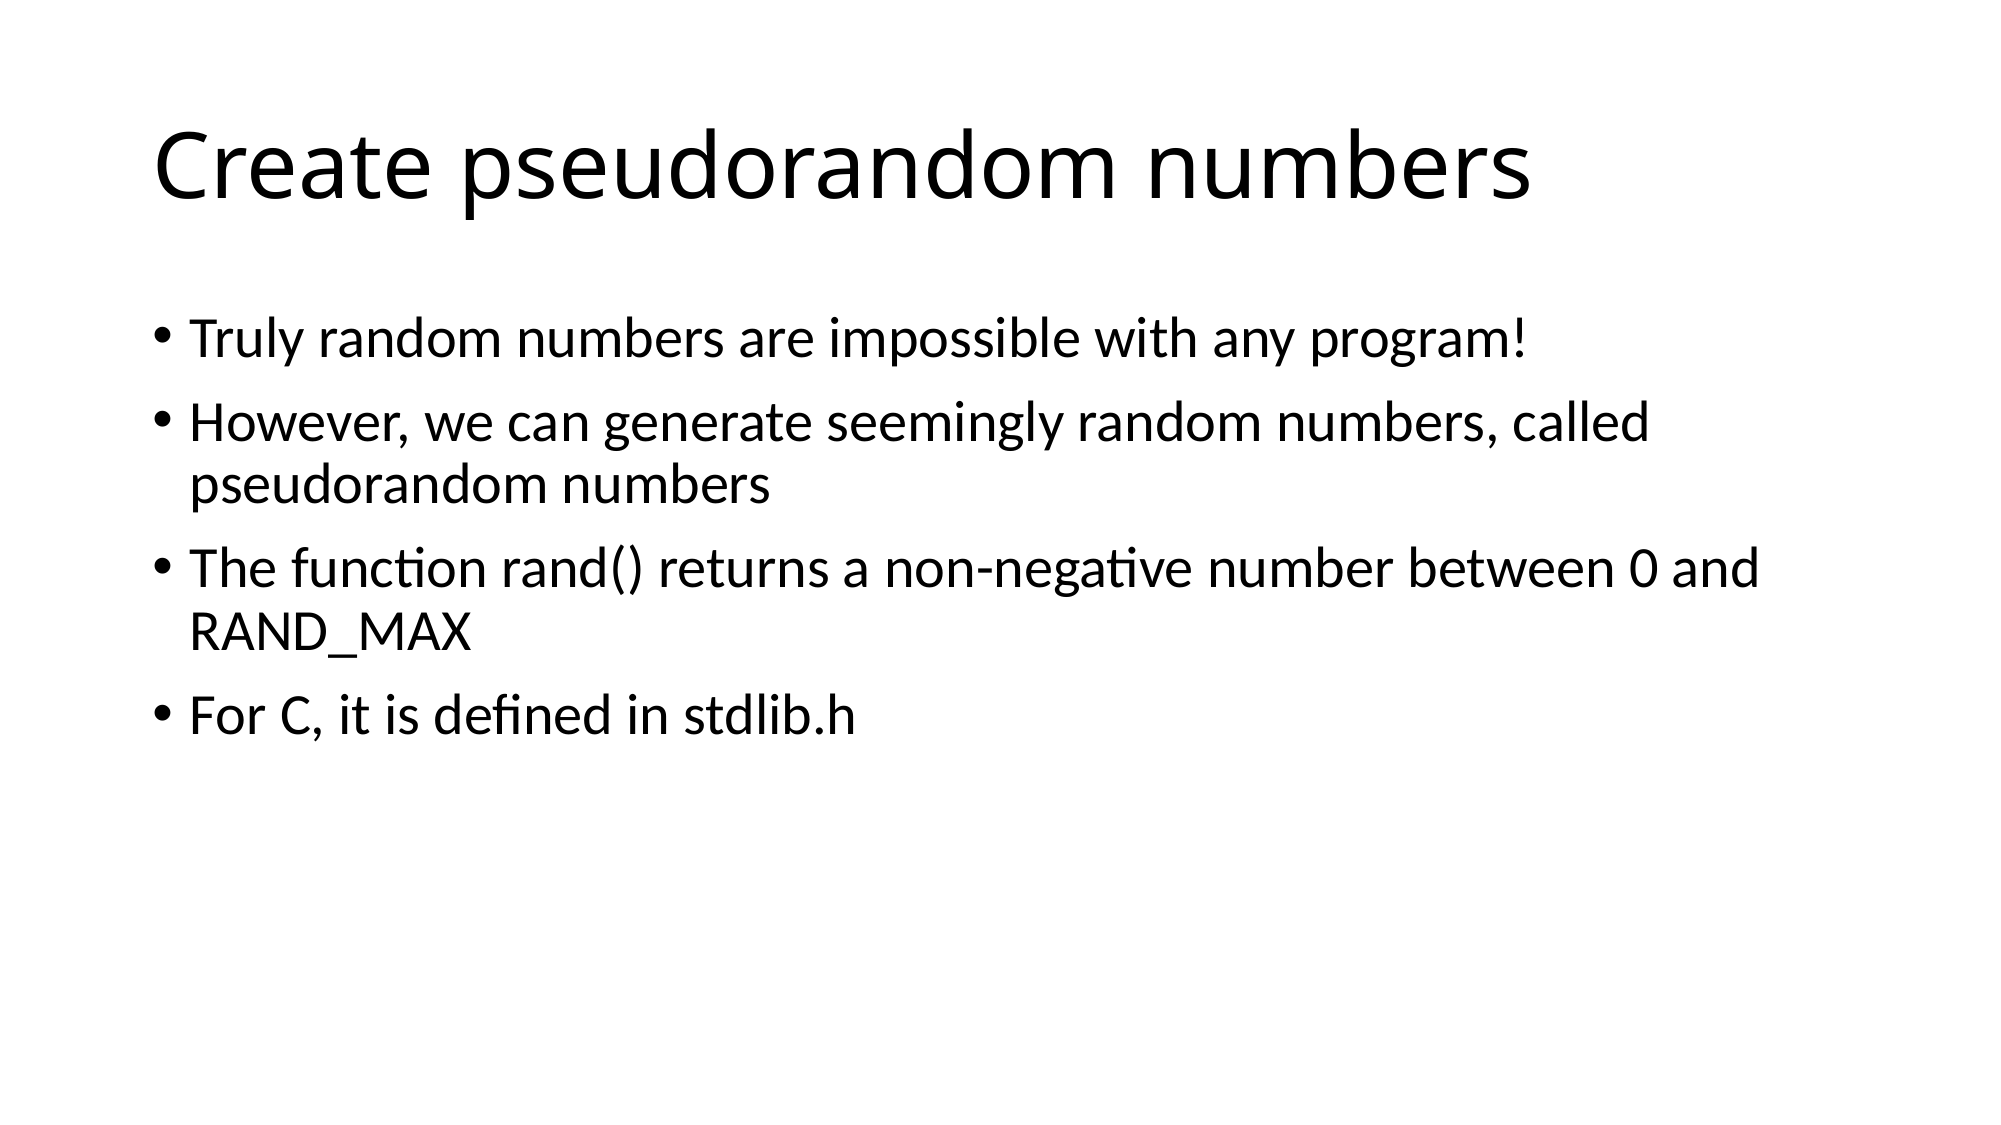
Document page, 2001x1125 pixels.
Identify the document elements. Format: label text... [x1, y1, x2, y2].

title Create pseudorandom numbers [137, 59, 1863, 278]
list Truly random numbers are impossible with any program! However, we can generate seemingly random numbers, called pseudorandom numbers The function rand() returns a non-negative number between 0 and RAND_MAX For C, it is defined in stdlib.h [137, 299, 1863, 1014]
